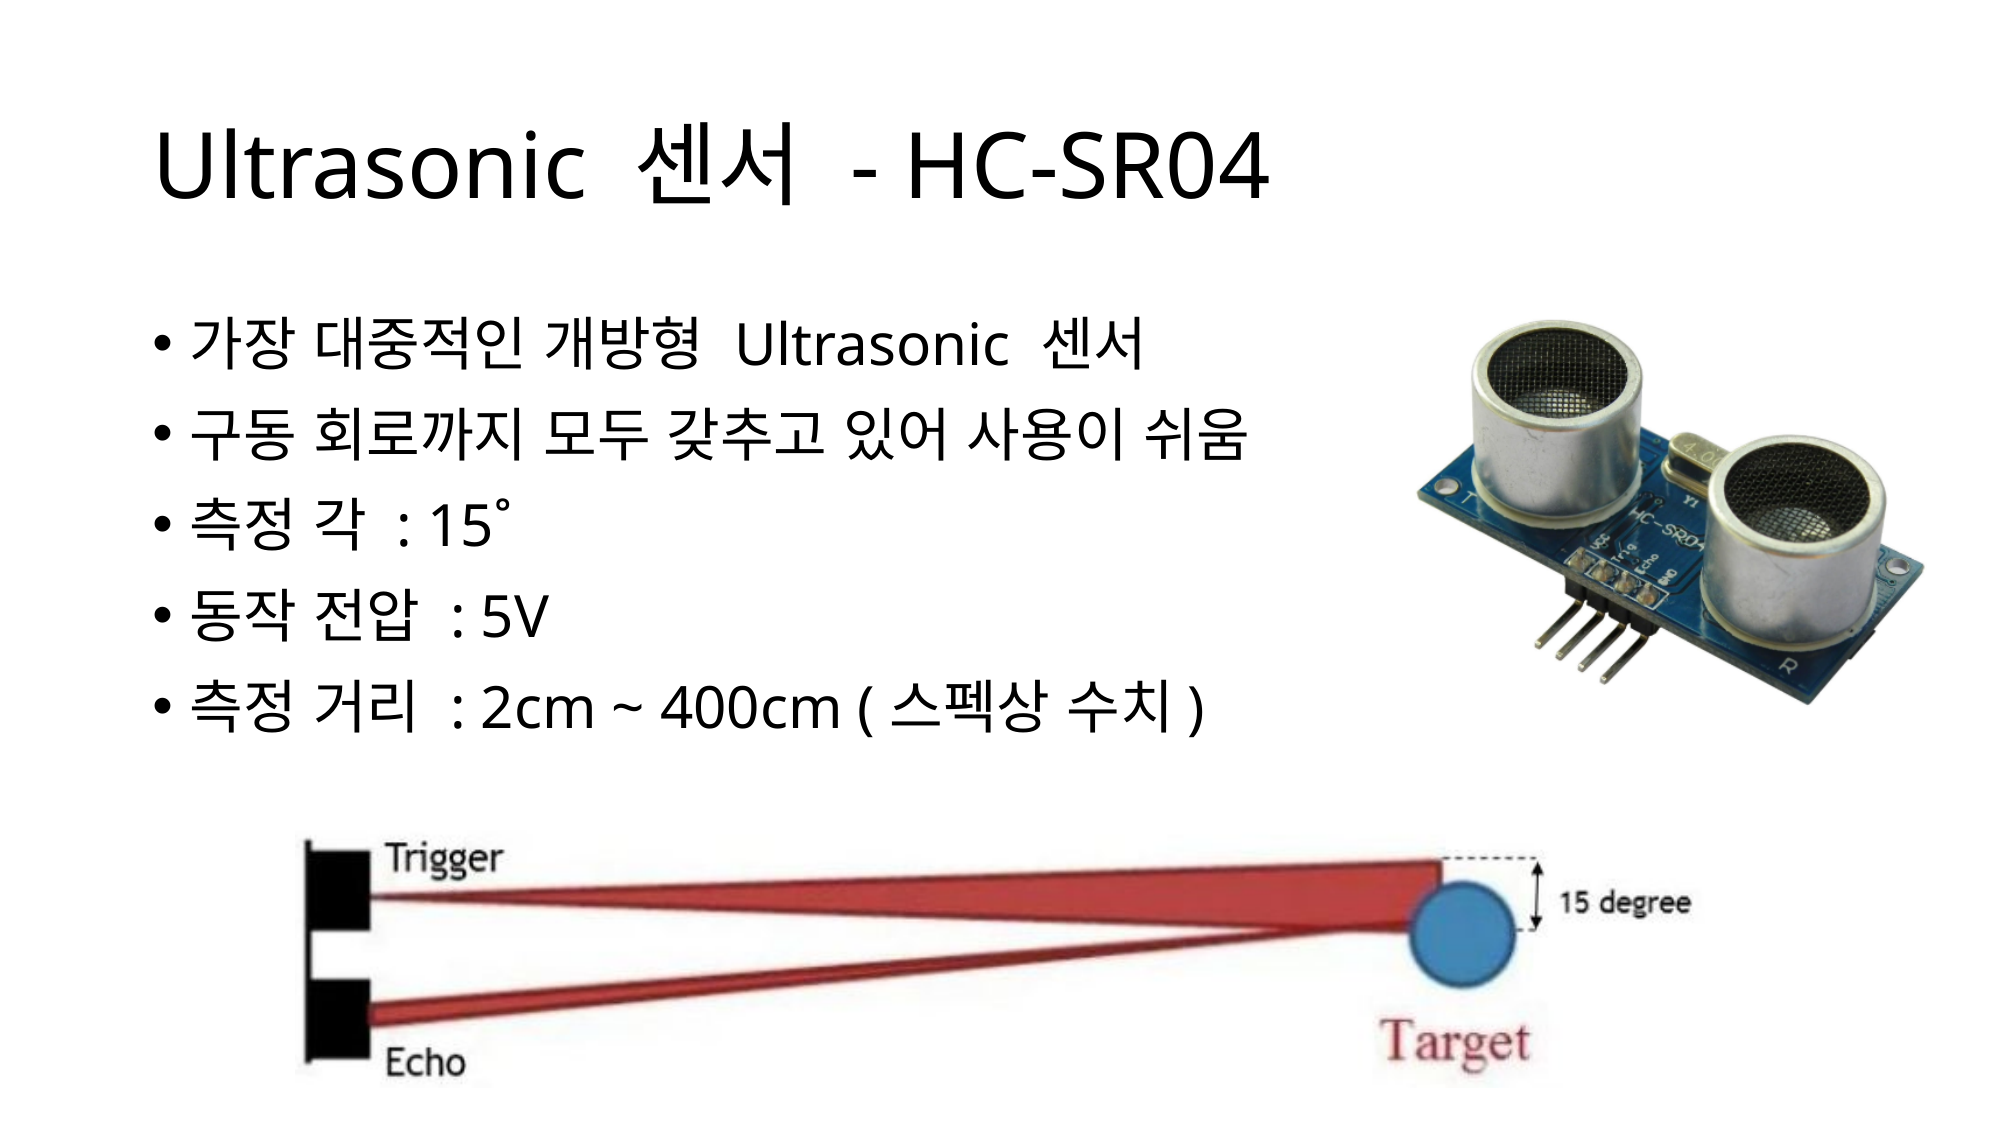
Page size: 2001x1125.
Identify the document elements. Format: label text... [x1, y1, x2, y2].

list 가장 대중적인 개방형 Ultrasonic 센서 구동 회로까지 모두 갖추고 있어 사용이 쉬움 측정 각 : 15˚ 동작 전압 : 5V 측정 거리 : 2cm ~ 400cm (스펙상 수치) [137, 299, 1863, 1014]
picture [295, 830, 1705, 1088]
title Ultrasonic 센서 - HC-SR04 [137, 59, 1863, 278]
picture [1407, 313, 1928, 713]
